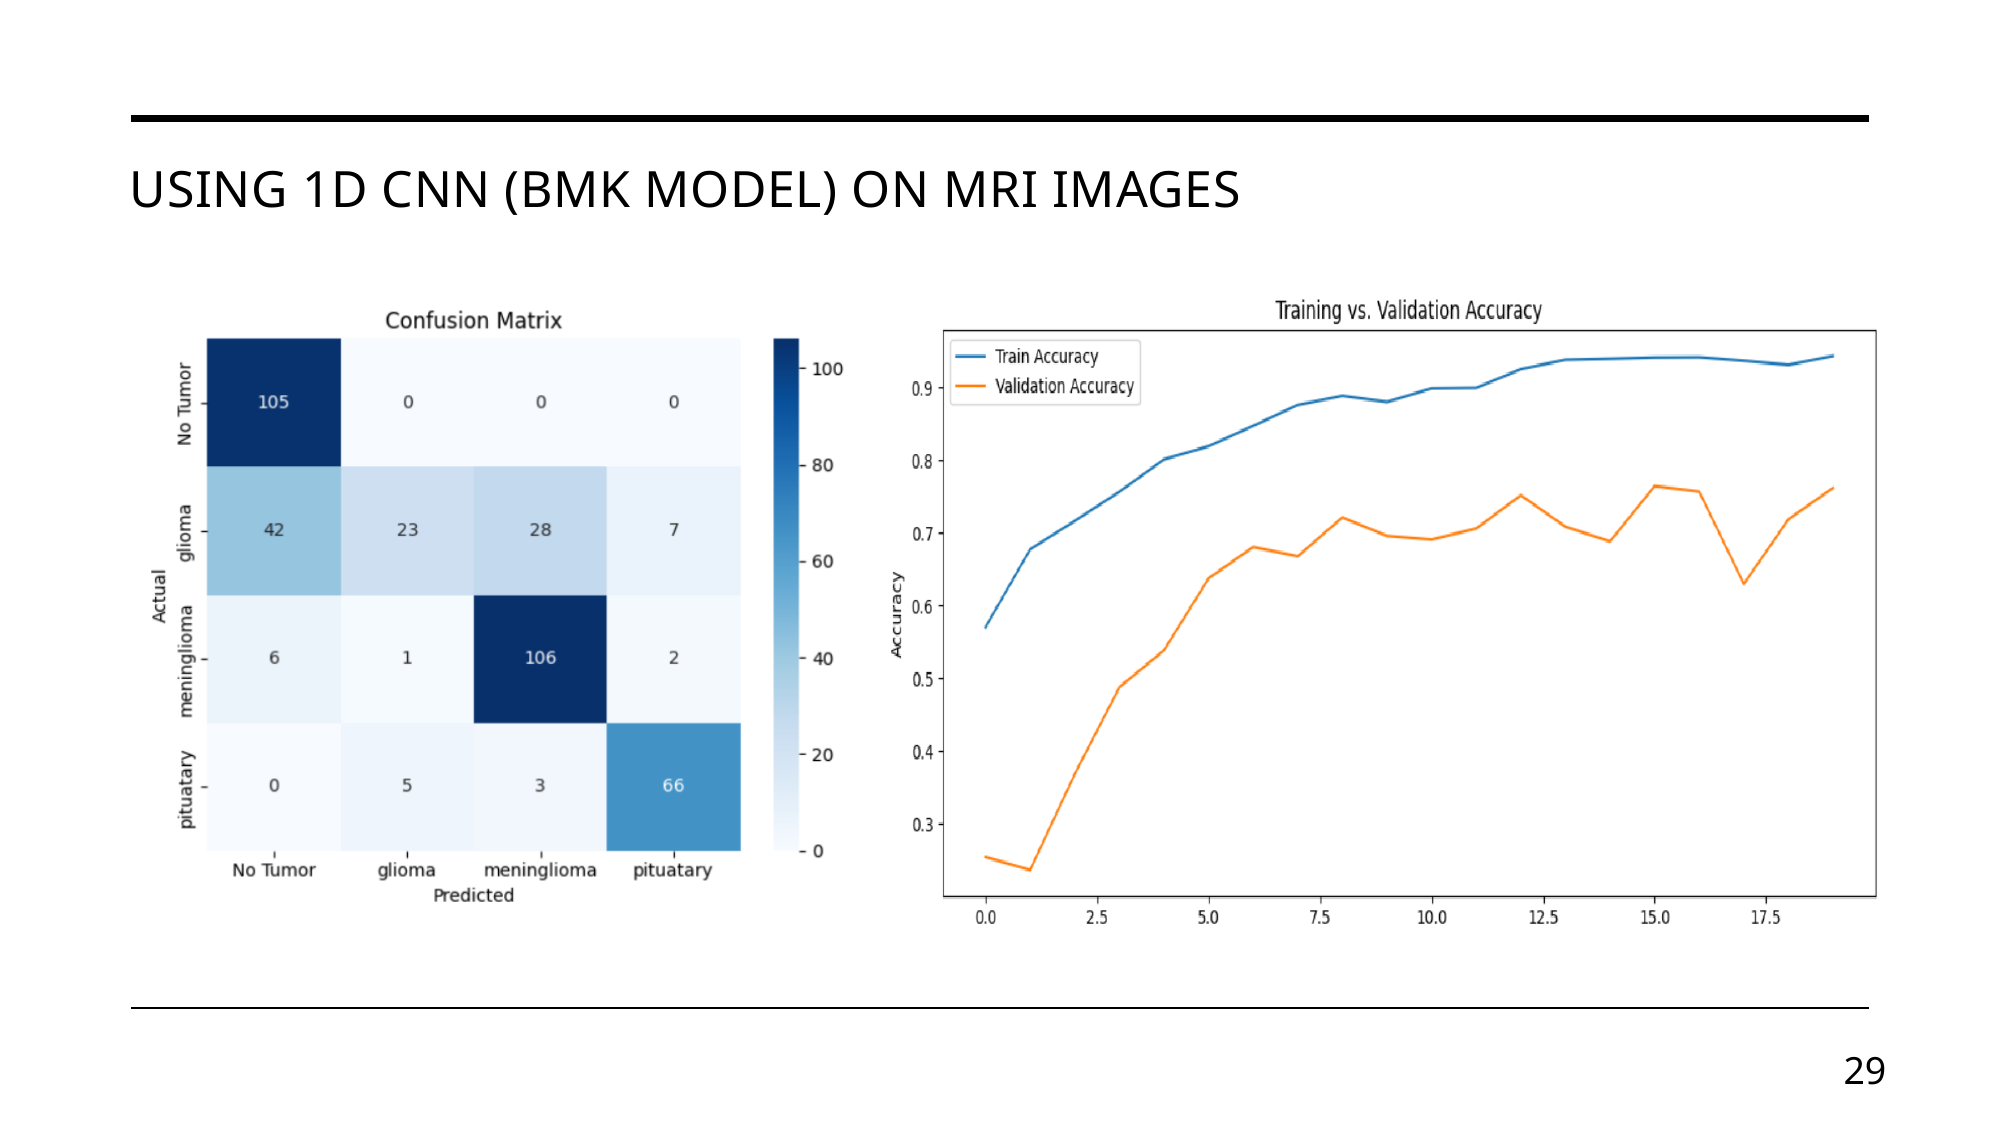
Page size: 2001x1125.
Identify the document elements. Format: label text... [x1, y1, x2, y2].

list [150, 296, 848, 911]
title Using 1D CNN (BMK MODEL) on MRI Images [114, 149, 1869, 283]
picture [866, 280, 1902, 927]
slide_number 29 [1791, 1042, 1902, 1103]
